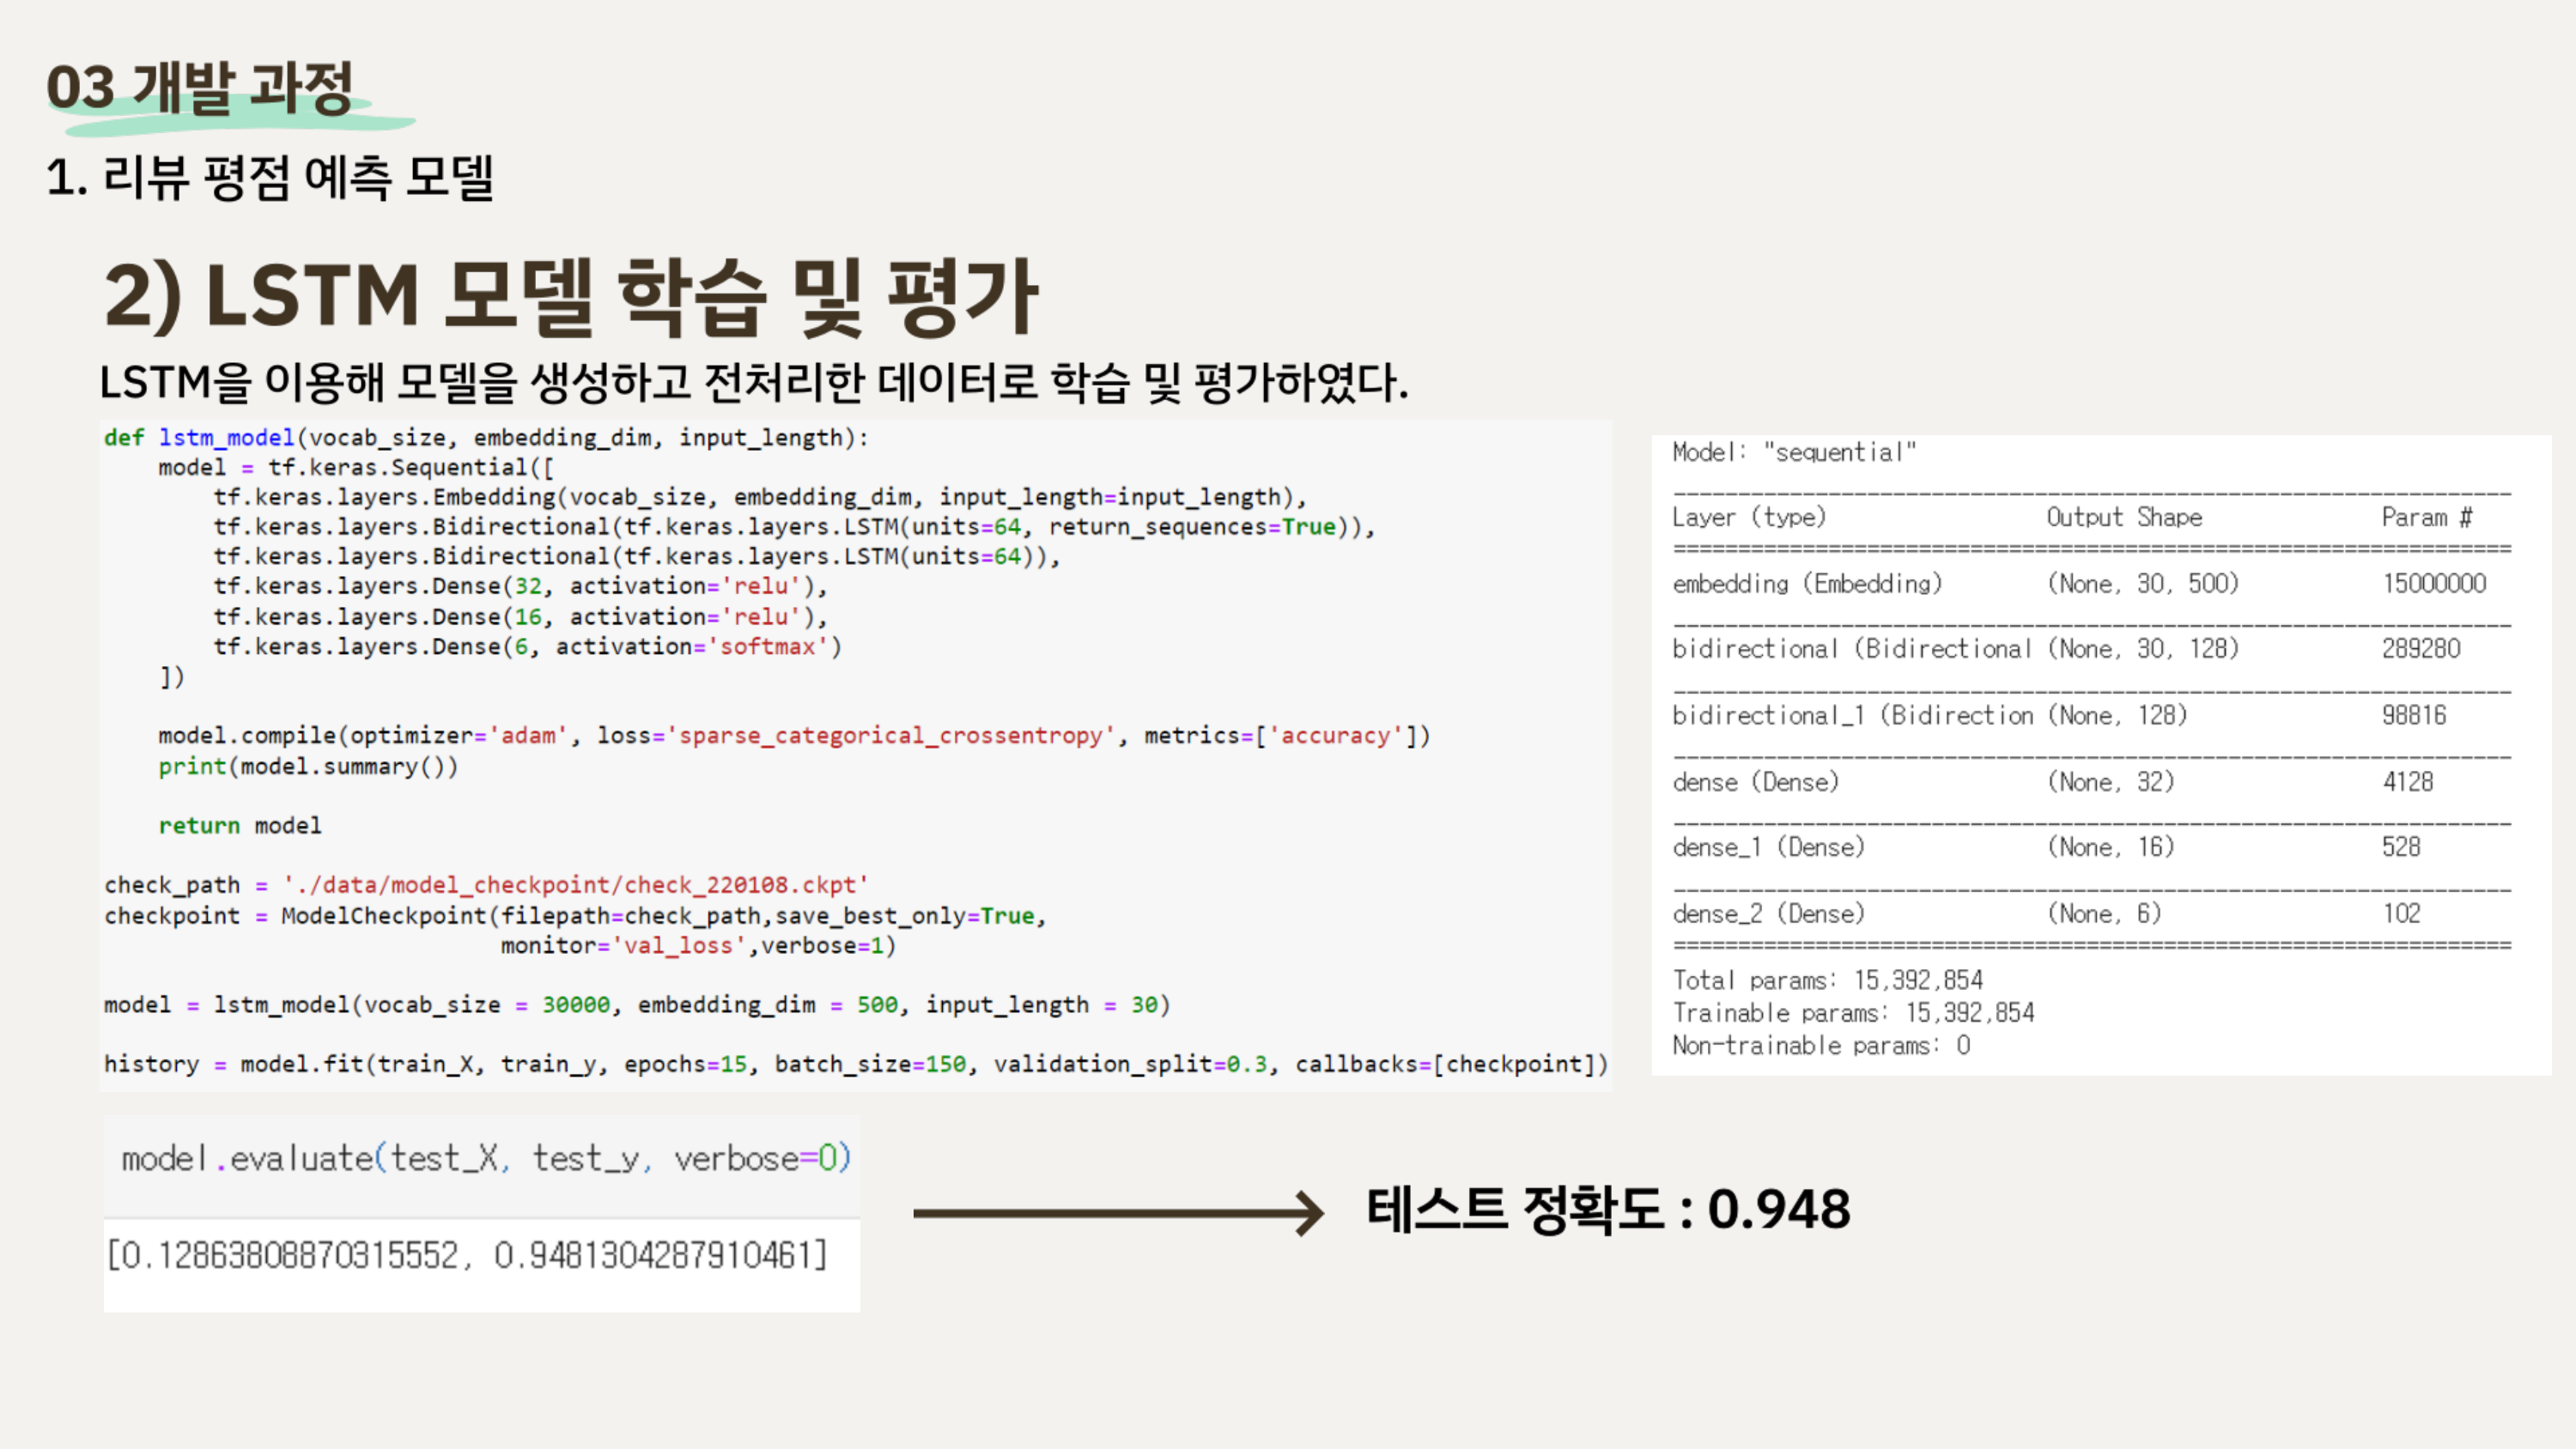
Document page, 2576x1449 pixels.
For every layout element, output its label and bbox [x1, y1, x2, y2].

picture [0, 37, 1436, 437]
text_box [914, 1189, 1325, 1240]
picture [1358, 1163, 1877, 1272]
text_box [103, 1115, 860, 1313]
text_box [46, 45, 420, 132]
text_box [100, 420, 1613, 1092]
text_box [1652, 435, 2552, 1076]
